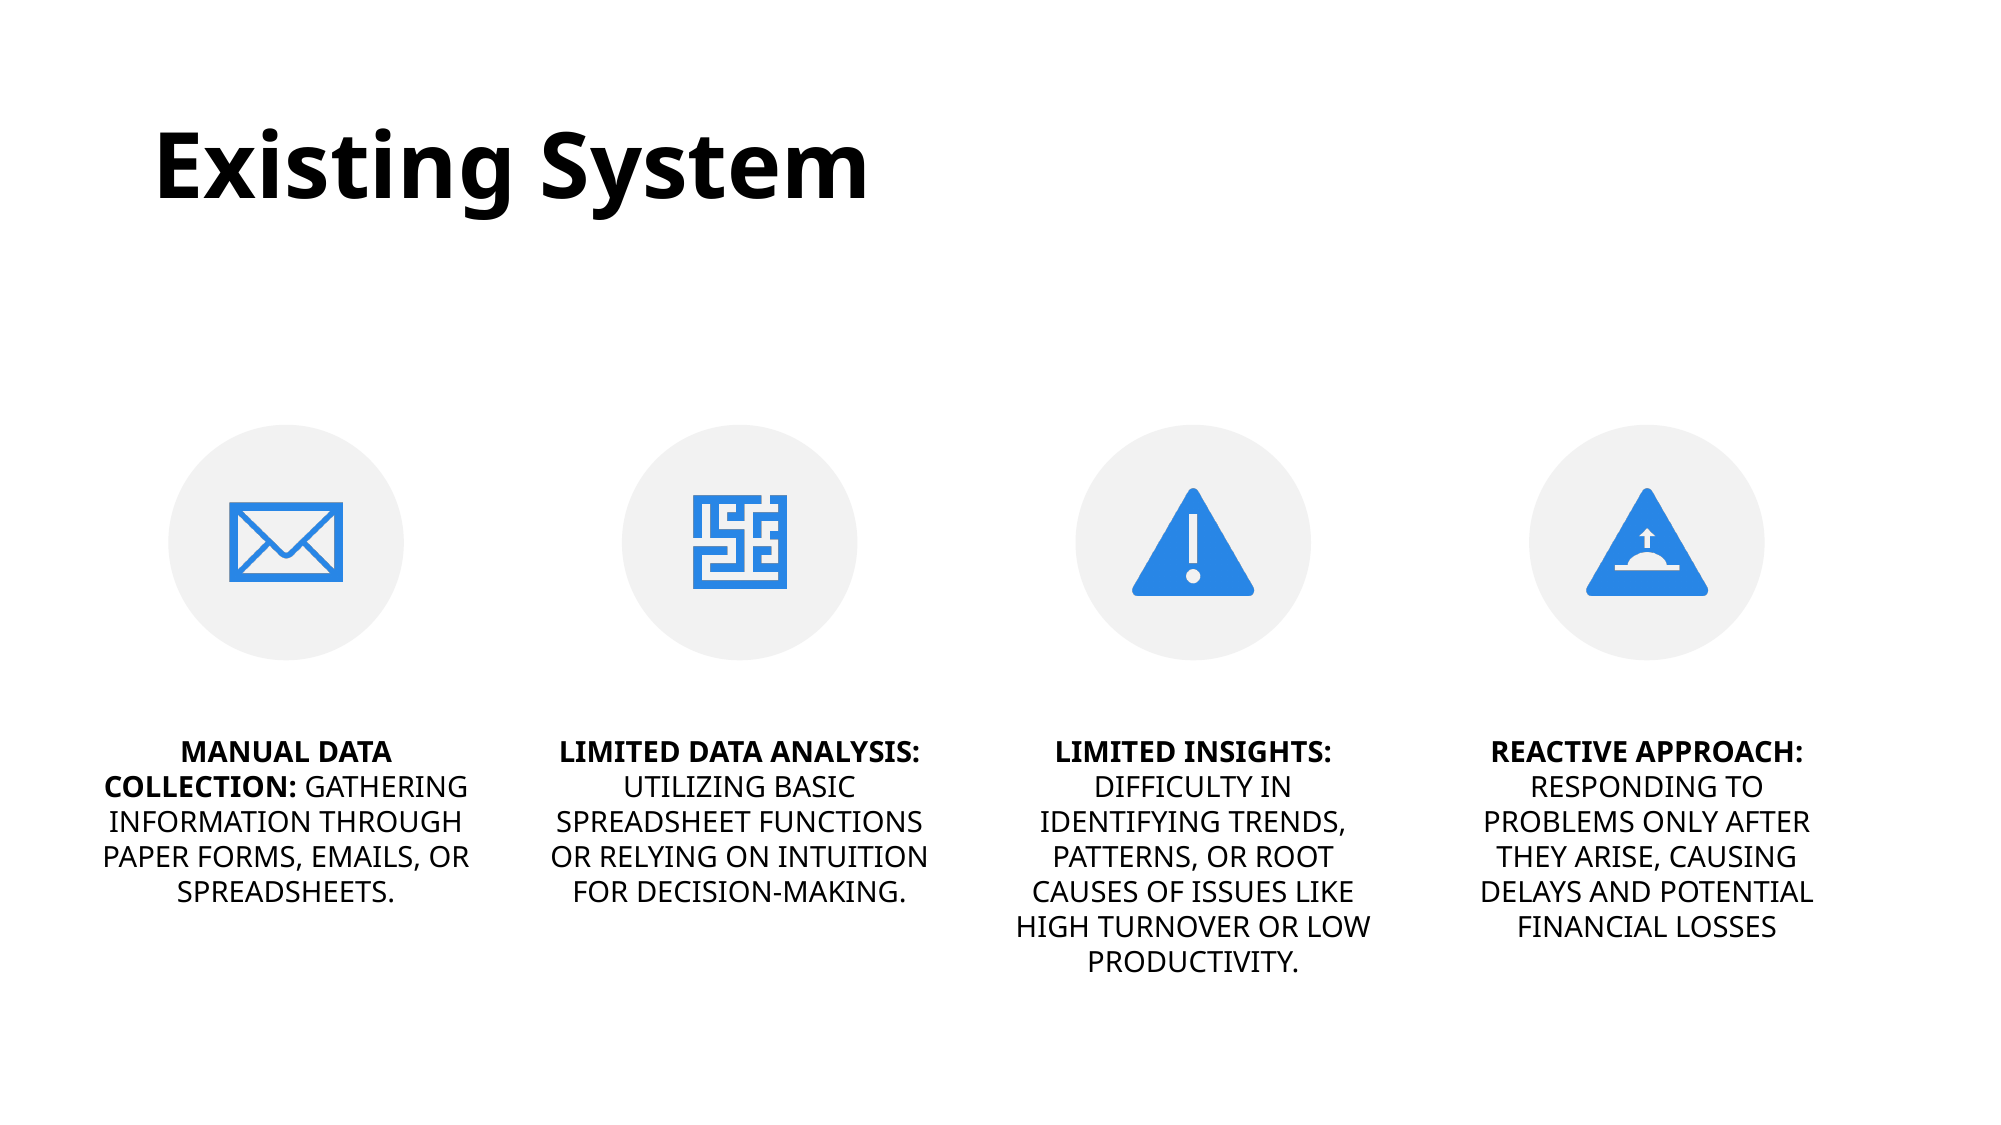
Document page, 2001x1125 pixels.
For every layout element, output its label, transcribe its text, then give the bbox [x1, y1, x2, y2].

title Existing System [137, 59, 1863, 278]
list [92, 347, 1841, 1021]
